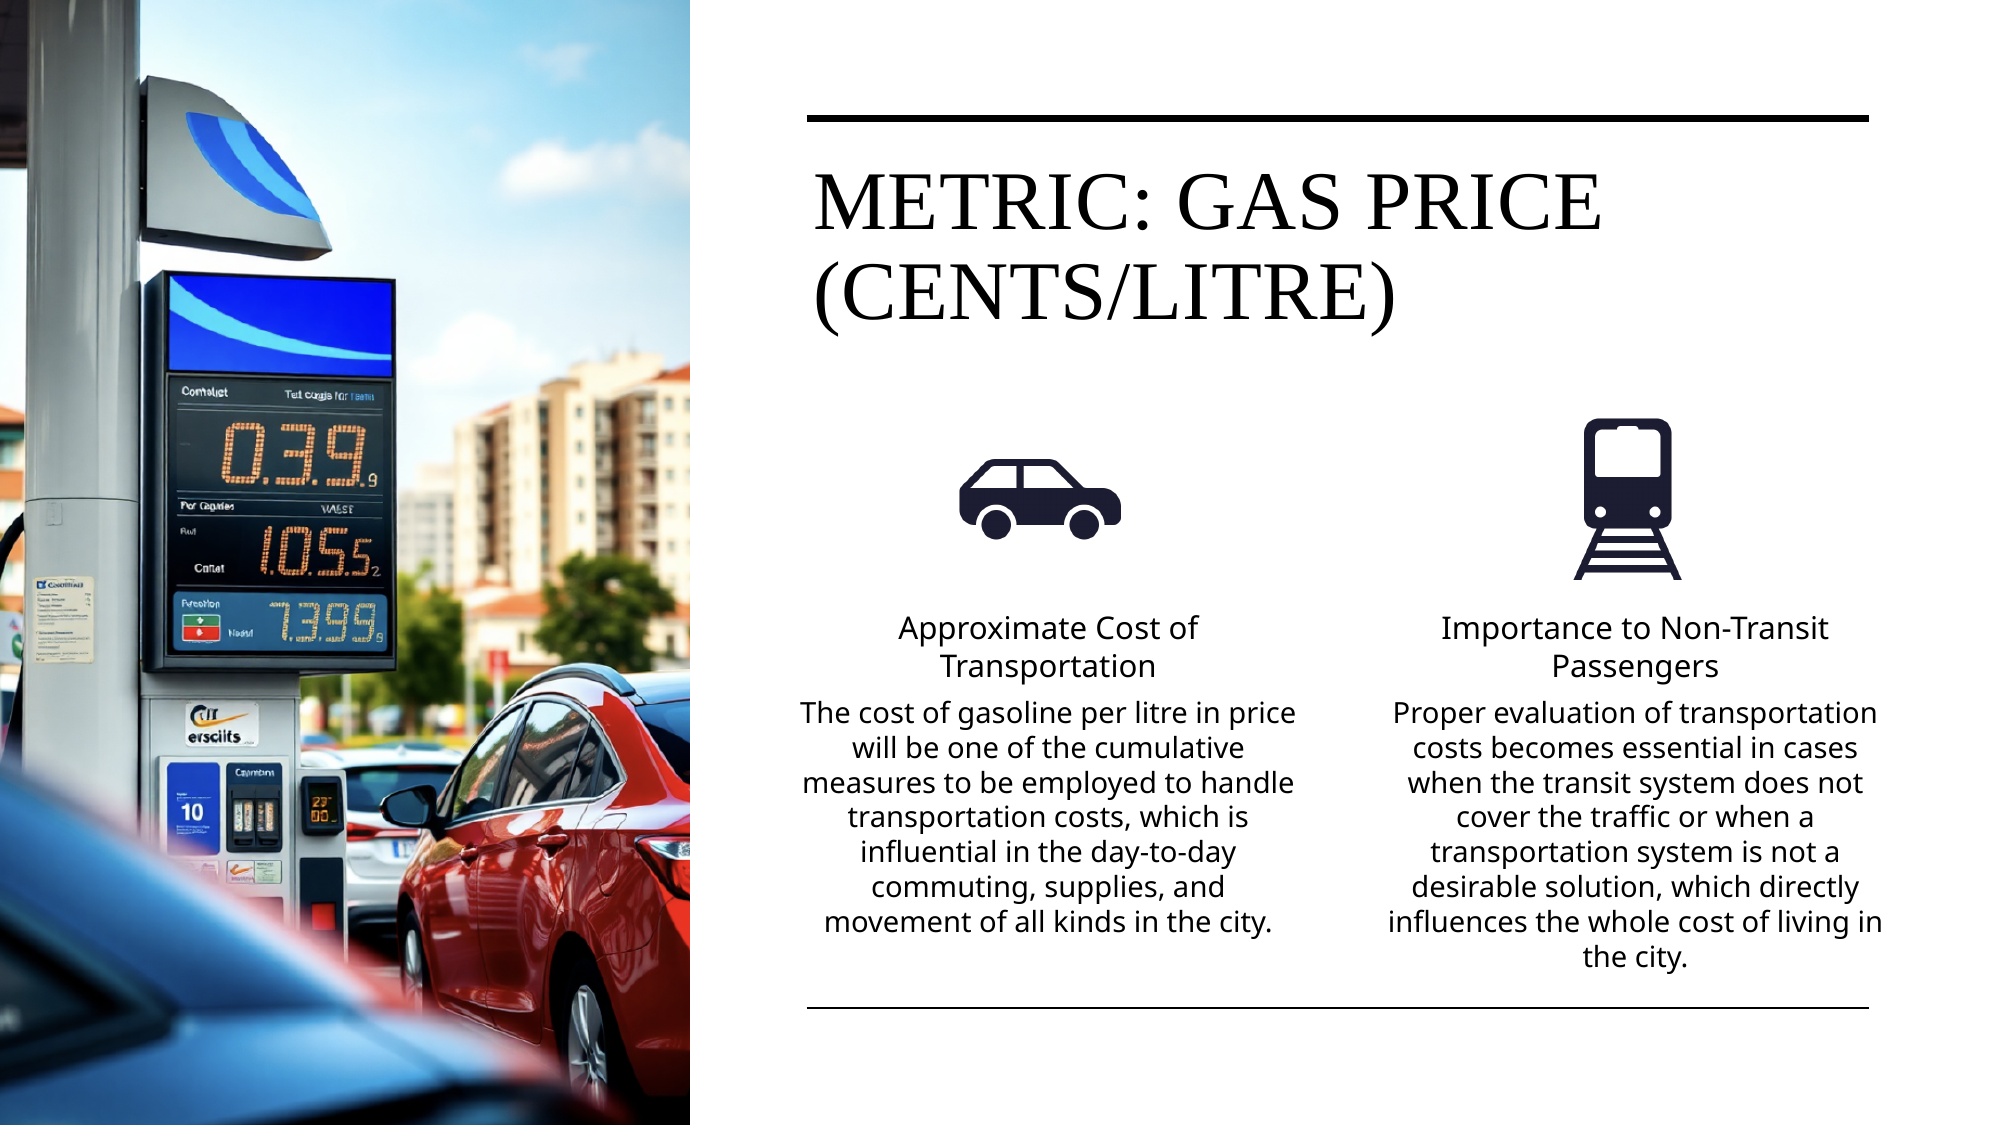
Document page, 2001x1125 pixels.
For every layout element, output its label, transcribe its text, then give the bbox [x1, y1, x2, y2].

text_box [690, 0, 2000, 1125]
title Metric: Gas Price (Cents/Litre) [798, 149, 1886, 364]
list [798, 364, 1886, 978]
picture [0, 0, 690, 1125]
